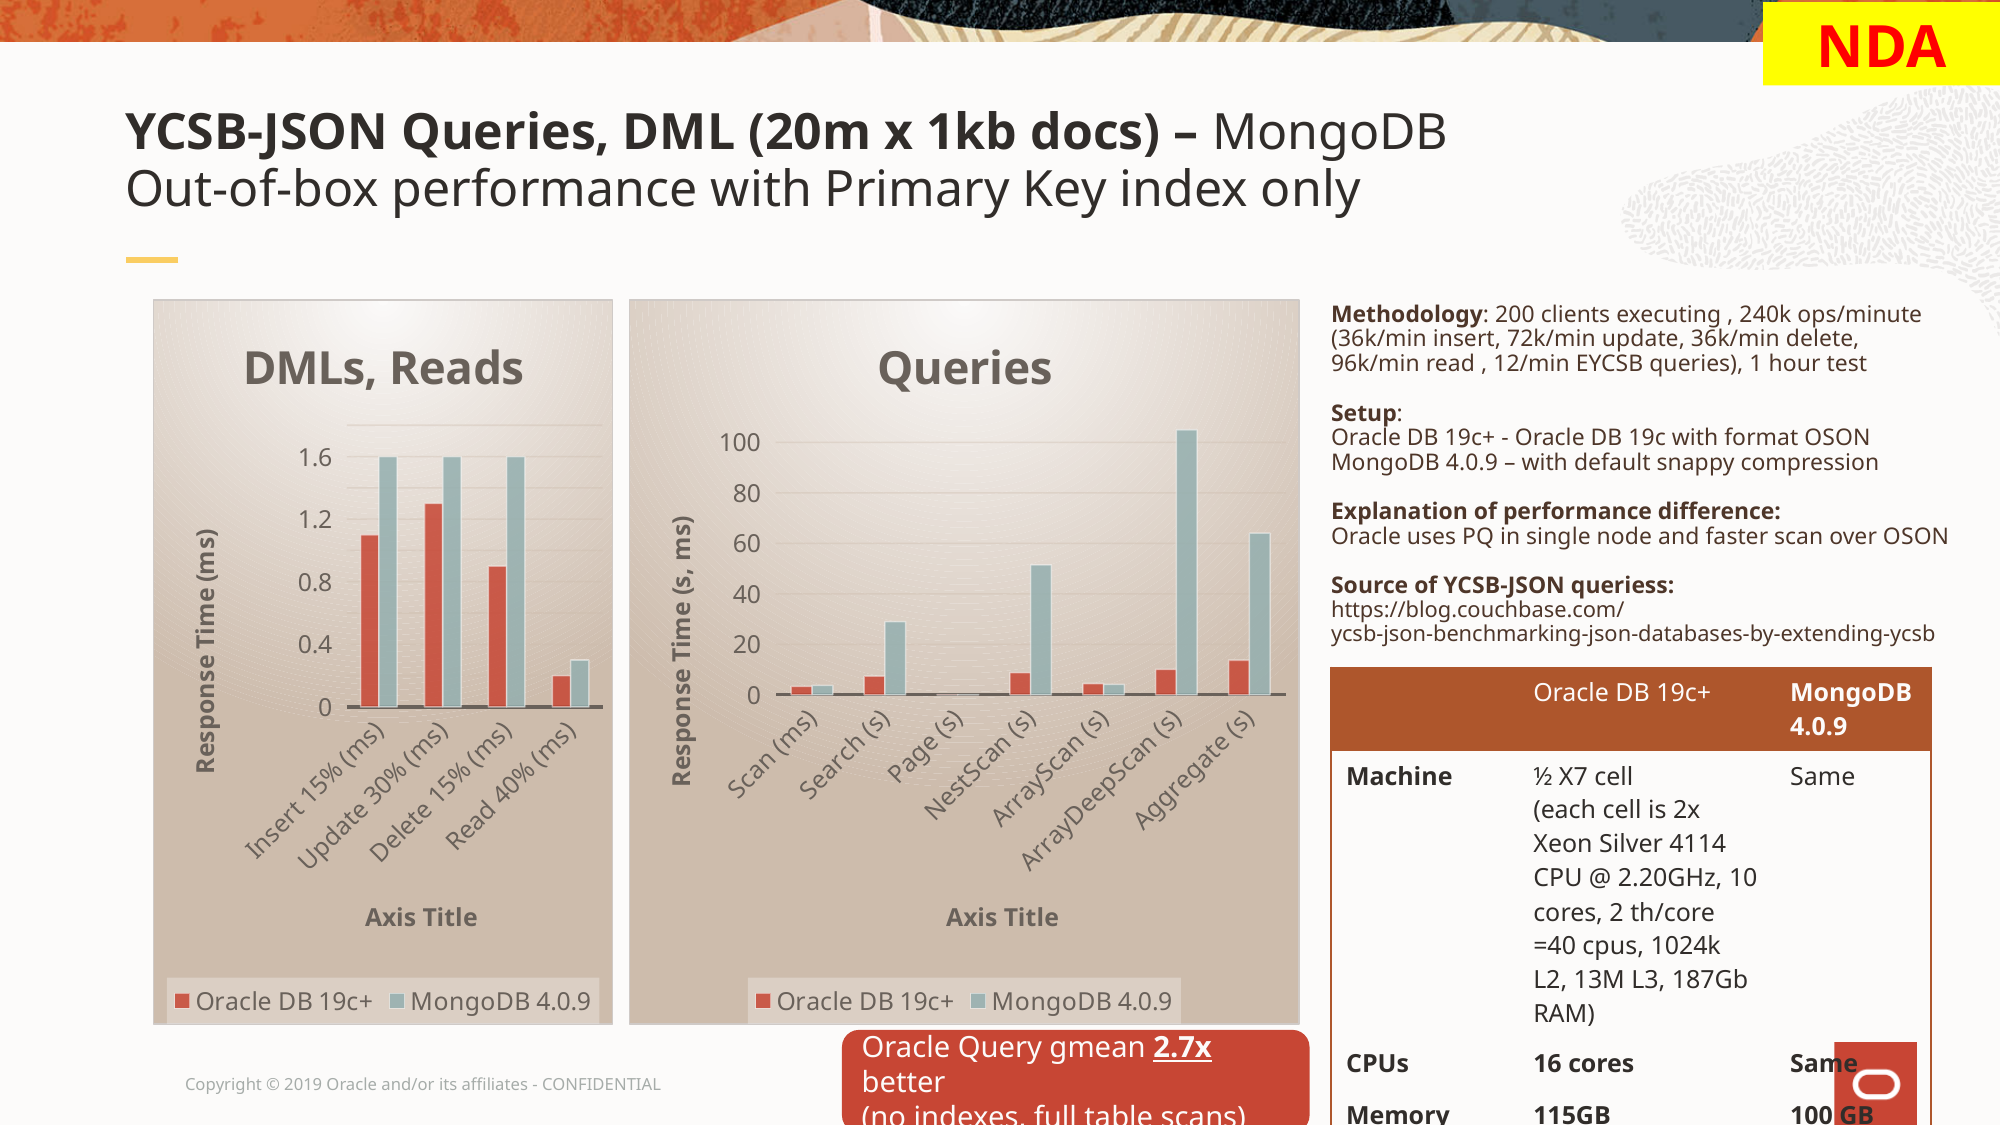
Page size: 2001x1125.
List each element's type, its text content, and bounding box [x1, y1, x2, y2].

footer Copyright © 2019 Oracle and/or its affiliates - CONFIDENTIAL [185, 1053, 840, 1114]
table_cell ½ X7 cell (each cell is 2x Xeon Silver 4114 CPU @ 2.20GHz, 10 cores, 2 th/core =40 cpus, 1024k L2, 13M L3, 187Gb RAM) [1518, 751, 1775, 1038]
table_cell Same [1775, 751, 1930, 1038]
table_header Oracle DB 19c+ [1518, 668, 1775, 751]
chart [152, 299, 614, 1025]
table_header [1332, 668, 1518, 751]
list YCSB-JSON Queries, DML (20m x 1kb docs) – MongoDB Out-of-box performance with Primary Key index only [125, 83, 1876, 219]
text_box Oracle Query gmean 2.7x better (no indexes, full table scans) [840, 1028, 1311, 1125]
table_cell Machine [1332, 751, 1518, 1038]
table_header MongoDB 4.0.9 [1775, 668, 1930, 751]
text_box Methodology: 200 clients executing , 240k ops/minute (36k/min insert, 72k/min update, 36k/min delete, 96k/min read , 12/min EYCSB queries), 1 hour test Setup: Oracle DB 19c+ - Oracle DB 19c with format OSON MongoDB 4.0.9 – with default snappy compression Explanation of performance difference: Oracle uses PQ in single node and faster scan over OSON Source of YCSB-JSON queriess: https://blog.couchbase.com/ ycsb-json-benchmarking-json-databases-by-extending-ycsb [1330, 302, 1932, 654]
table_cell Same [1775, 1038, 1930, 1090]
table_cell 115GB [1518, 1090, 1775, 1125]
picture [0, 0, 2000, 42]
table_cell 100 GB [1775, 1090, 1930, 1125]
text_box NDA [1763, 2, 2000, 86]
table_cell 16 cores [1518, 1038, 1775, 1090]
table_cell CPUs [1332, 1038, 1518, 1090]
chart [628, 299, 1300, 1025]
table_cell Memory [1332, 1090, 1518, 1125]
